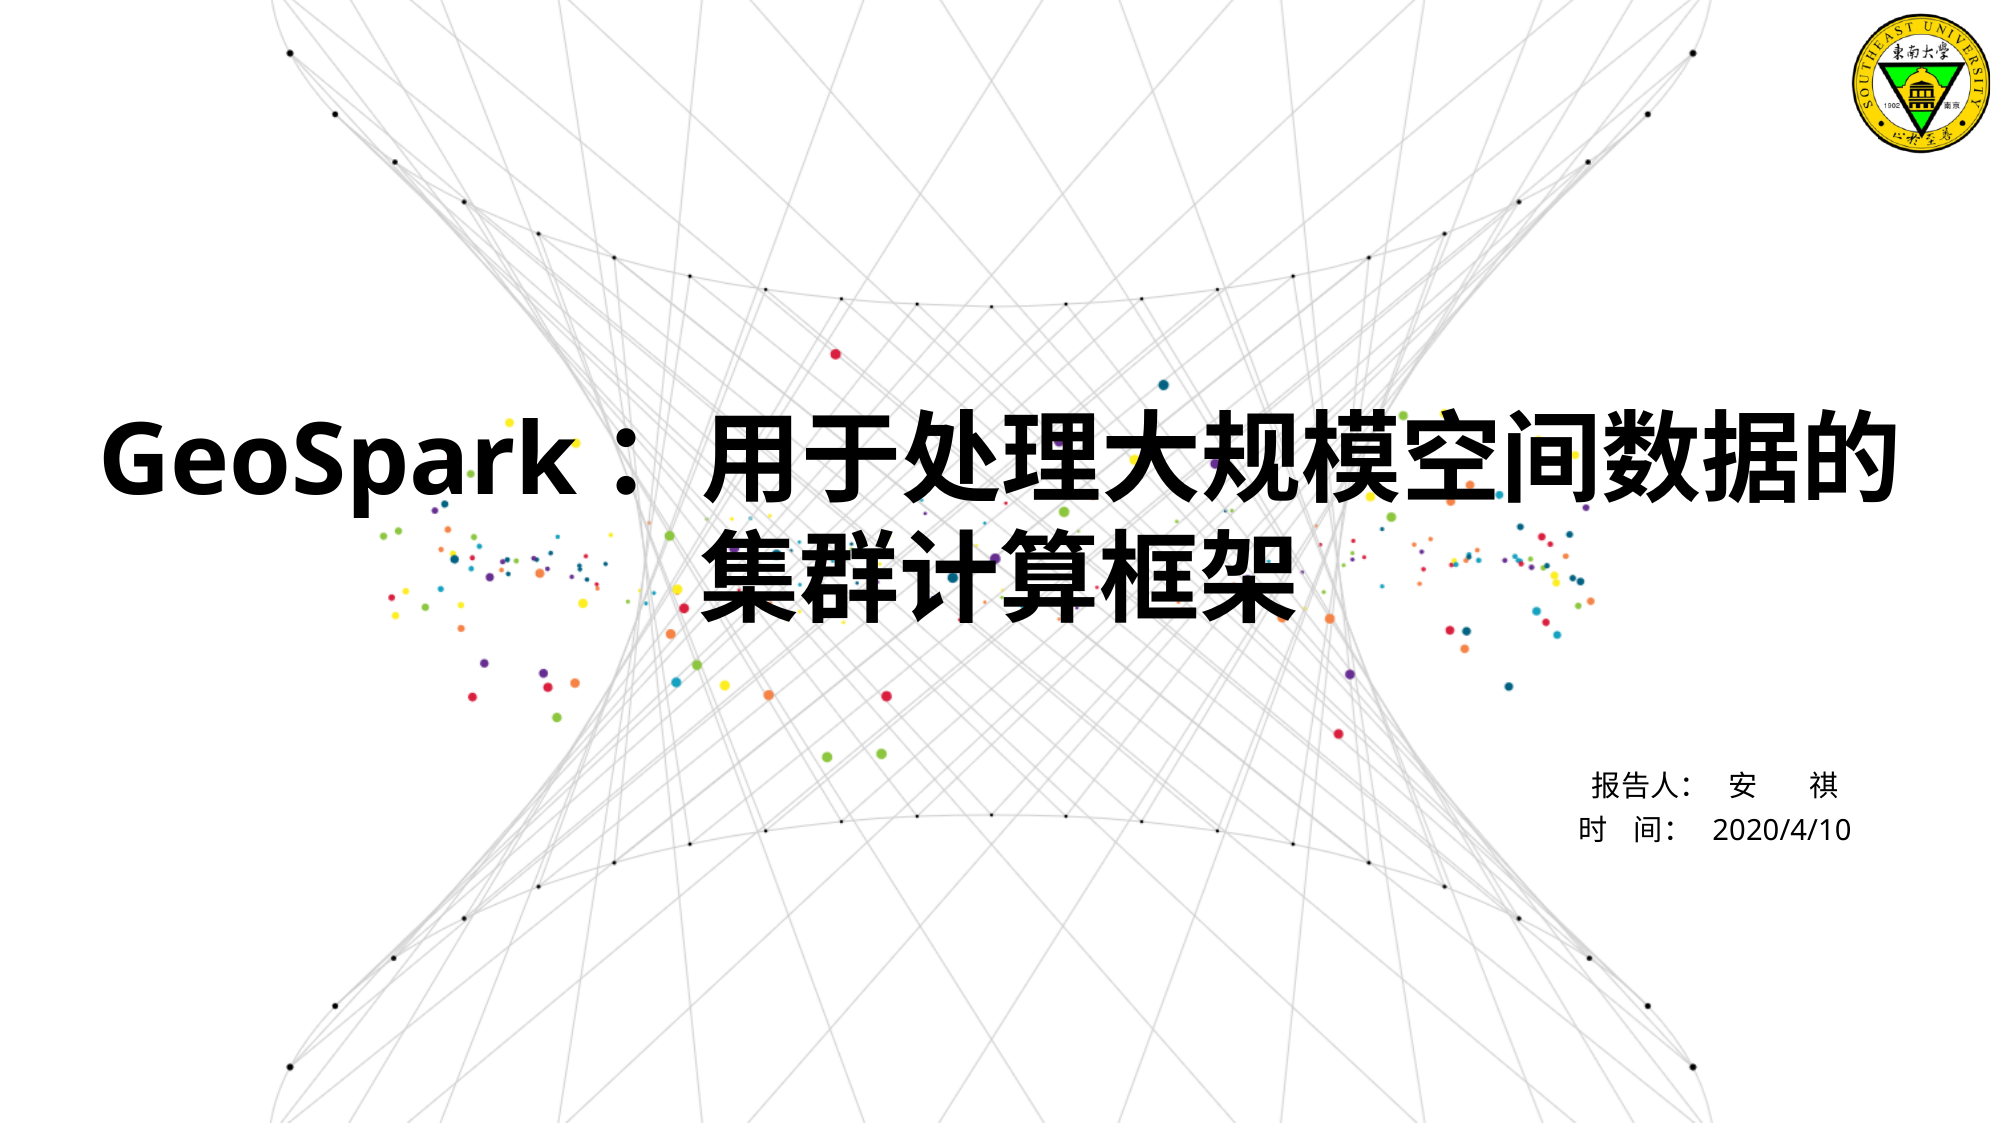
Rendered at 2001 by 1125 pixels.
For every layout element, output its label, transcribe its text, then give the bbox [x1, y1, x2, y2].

picture [156, 0, 1991, 387]
text_box GeoSpark：用于处理大规模空间数据的 集群计算框架 [83, 387, 1917, 642]
text_box 报告人： 安 祺 时 间： 2020/4/10 [1494, 753, 1936, 851]
picture [156, 642, 1878, 1123]
